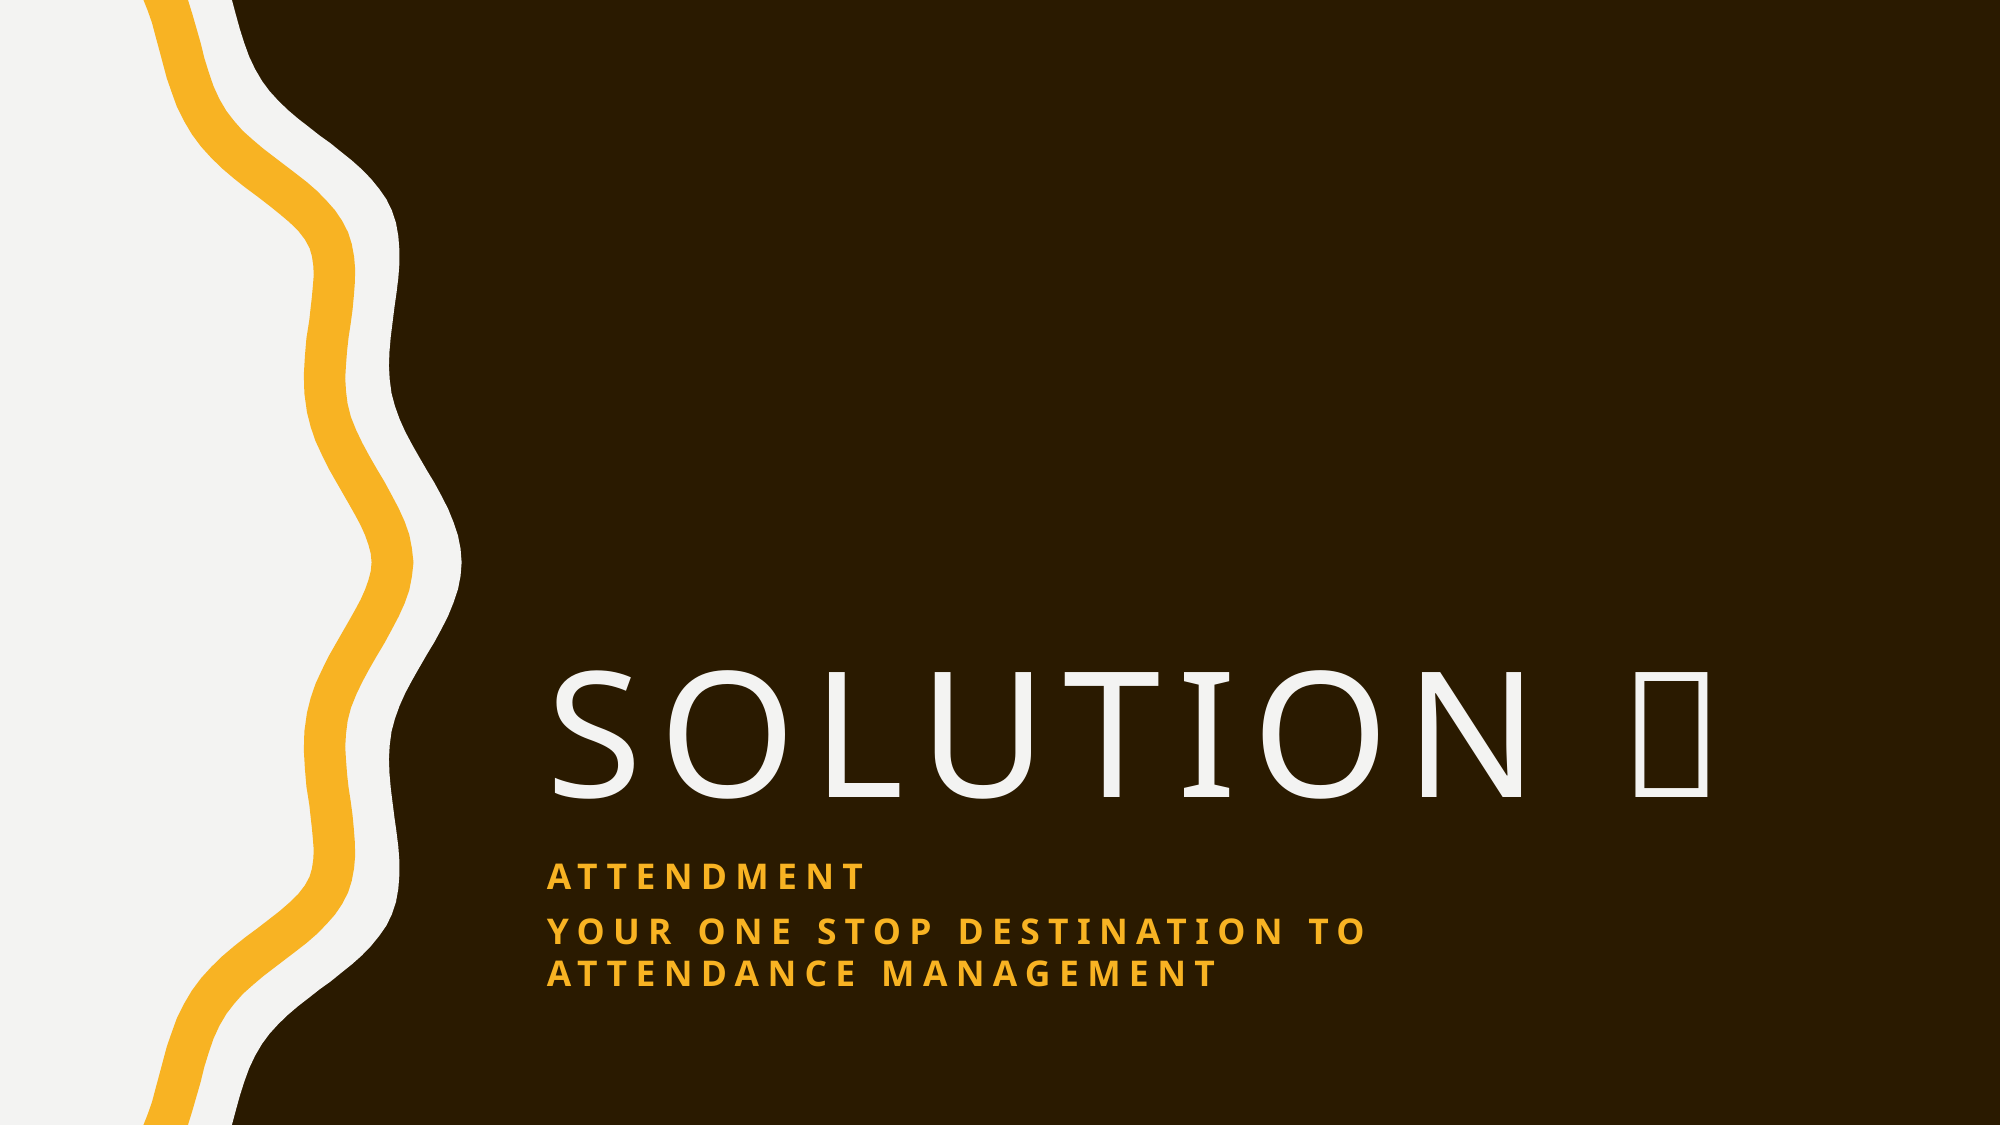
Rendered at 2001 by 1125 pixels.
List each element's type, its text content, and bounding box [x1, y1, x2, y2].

title Solution  [531, 176, 1875, 843]
list Attendment Your one stop destination to attendance management [531, 846, 1684, 1003]
